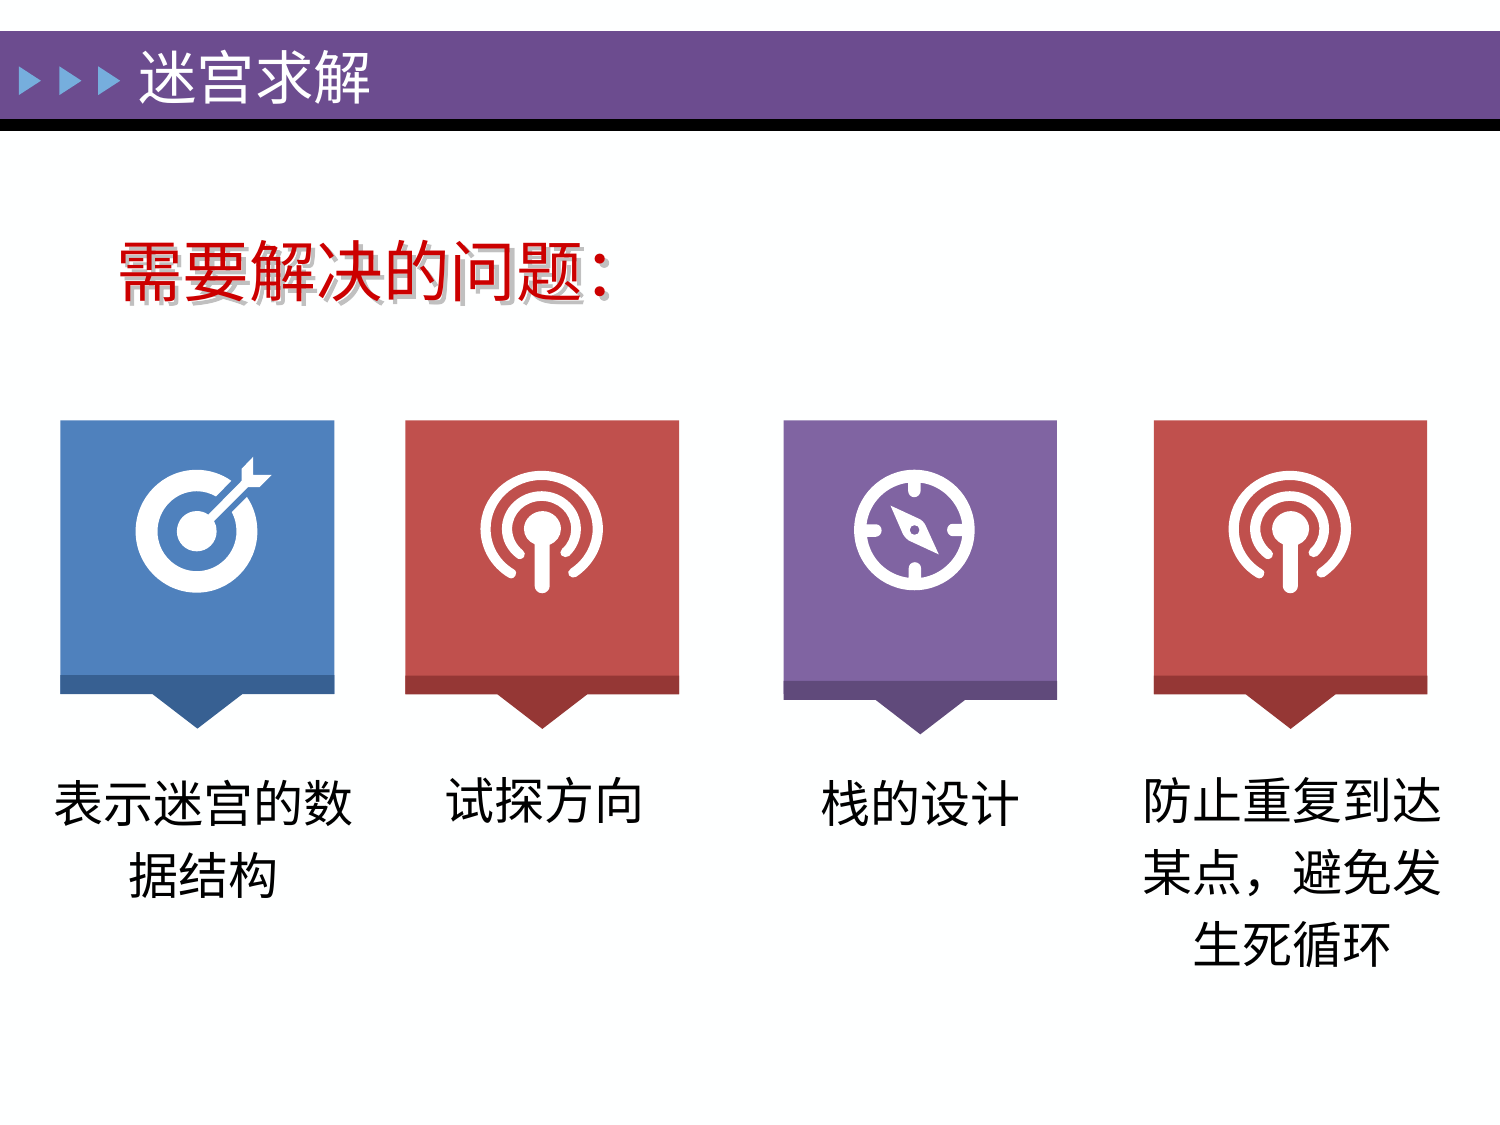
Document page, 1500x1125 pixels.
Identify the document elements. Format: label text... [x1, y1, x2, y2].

text_box 需要解决的问题： [101, 222, 1400, 317]
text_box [1137, 420, 1447, 834]
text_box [48, 420, 359, 837]
text_box 迷宫求解 [123, 34, 572, 119]
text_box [389, 420, 699, 834]
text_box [783, 420, 1058, 837]
